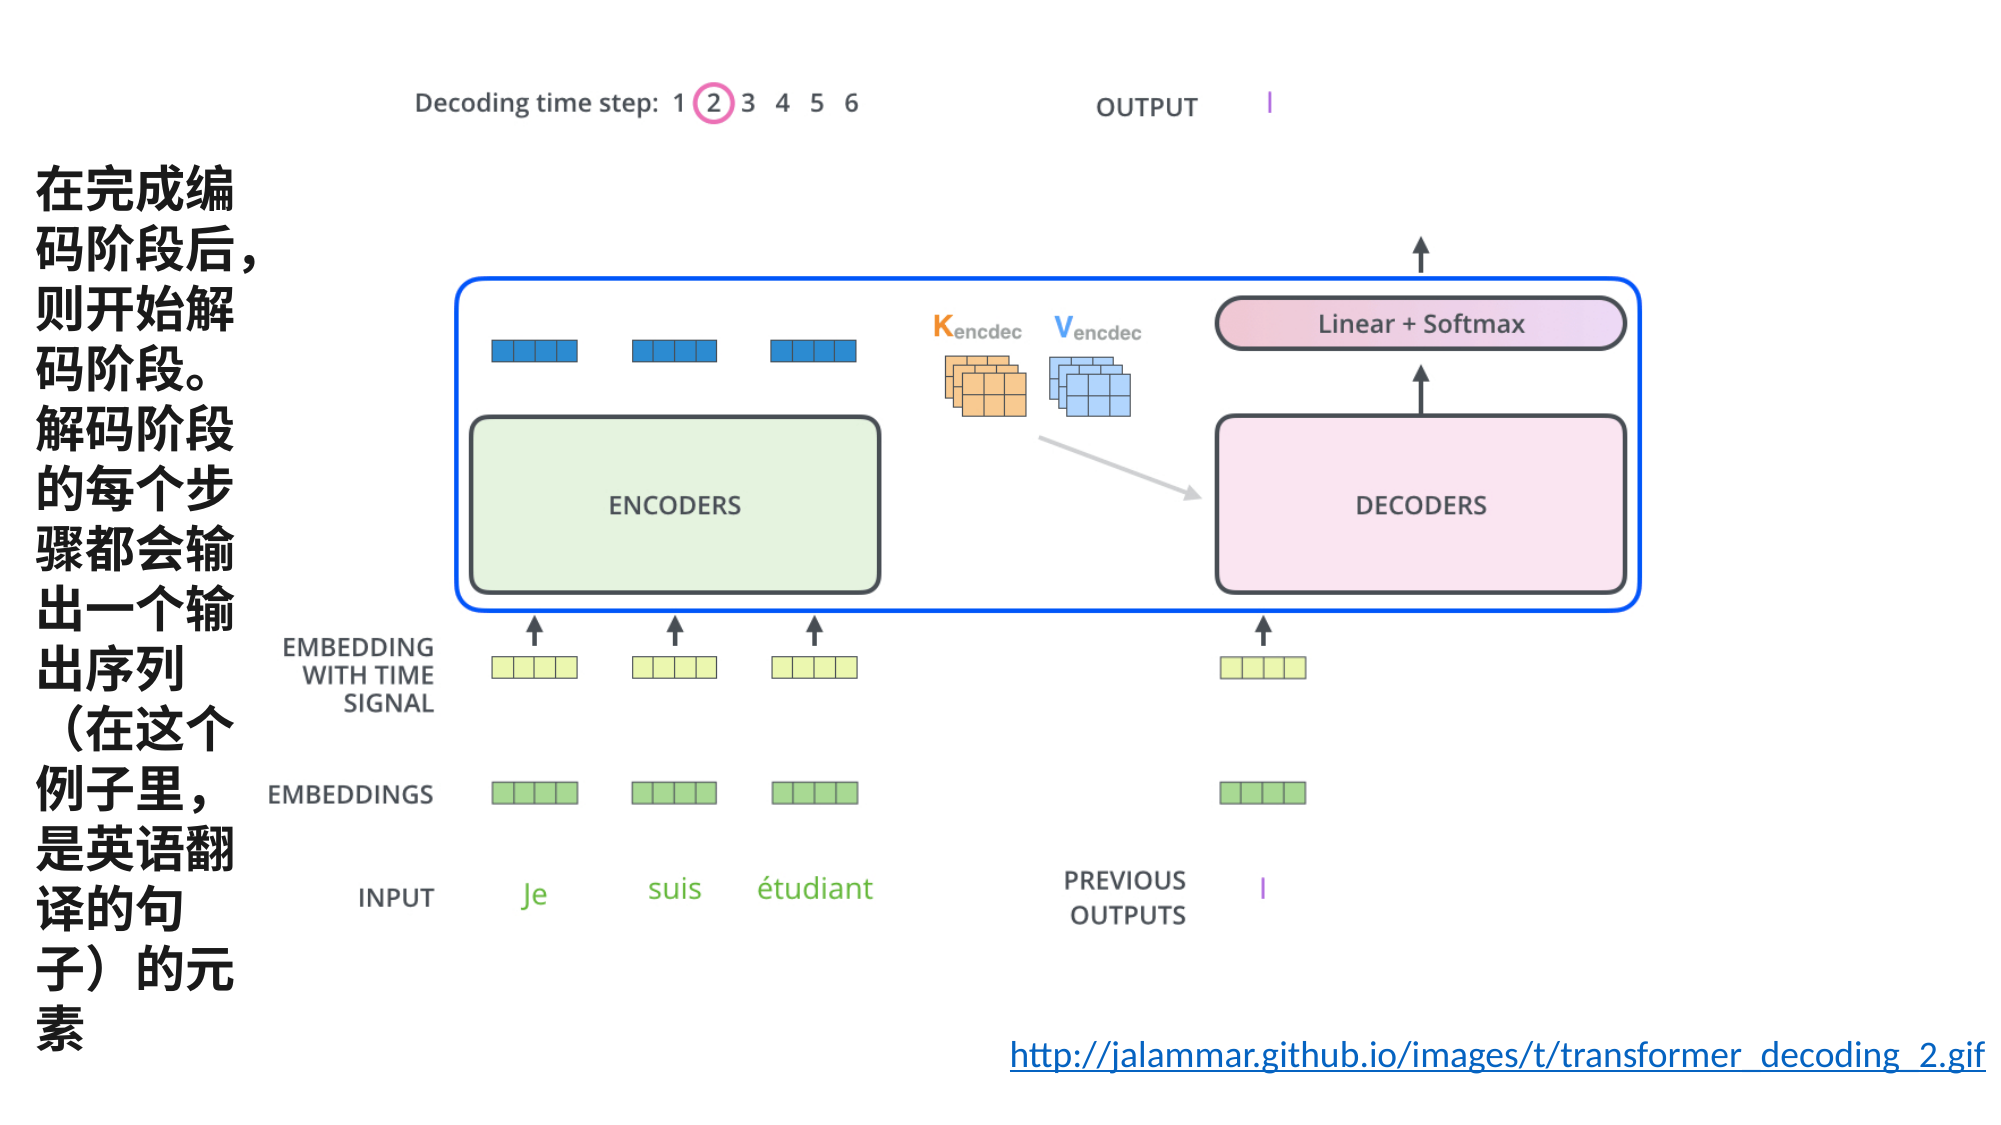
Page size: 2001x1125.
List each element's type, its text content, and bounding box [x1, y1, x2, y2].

text_box http://jalammar.github.io/images/t/transformer_decoding_2.gif [994, 1022, 2000, 1083]
picture [232, 63, 1862, 959]
text_box 在完成编码阶段后，则开始解码阶段。解码阶段的每个步骤都会输出一个输出序列（在这个例子里，是英语翻译的句子）的元素 [20, 149, 259, 1065]
